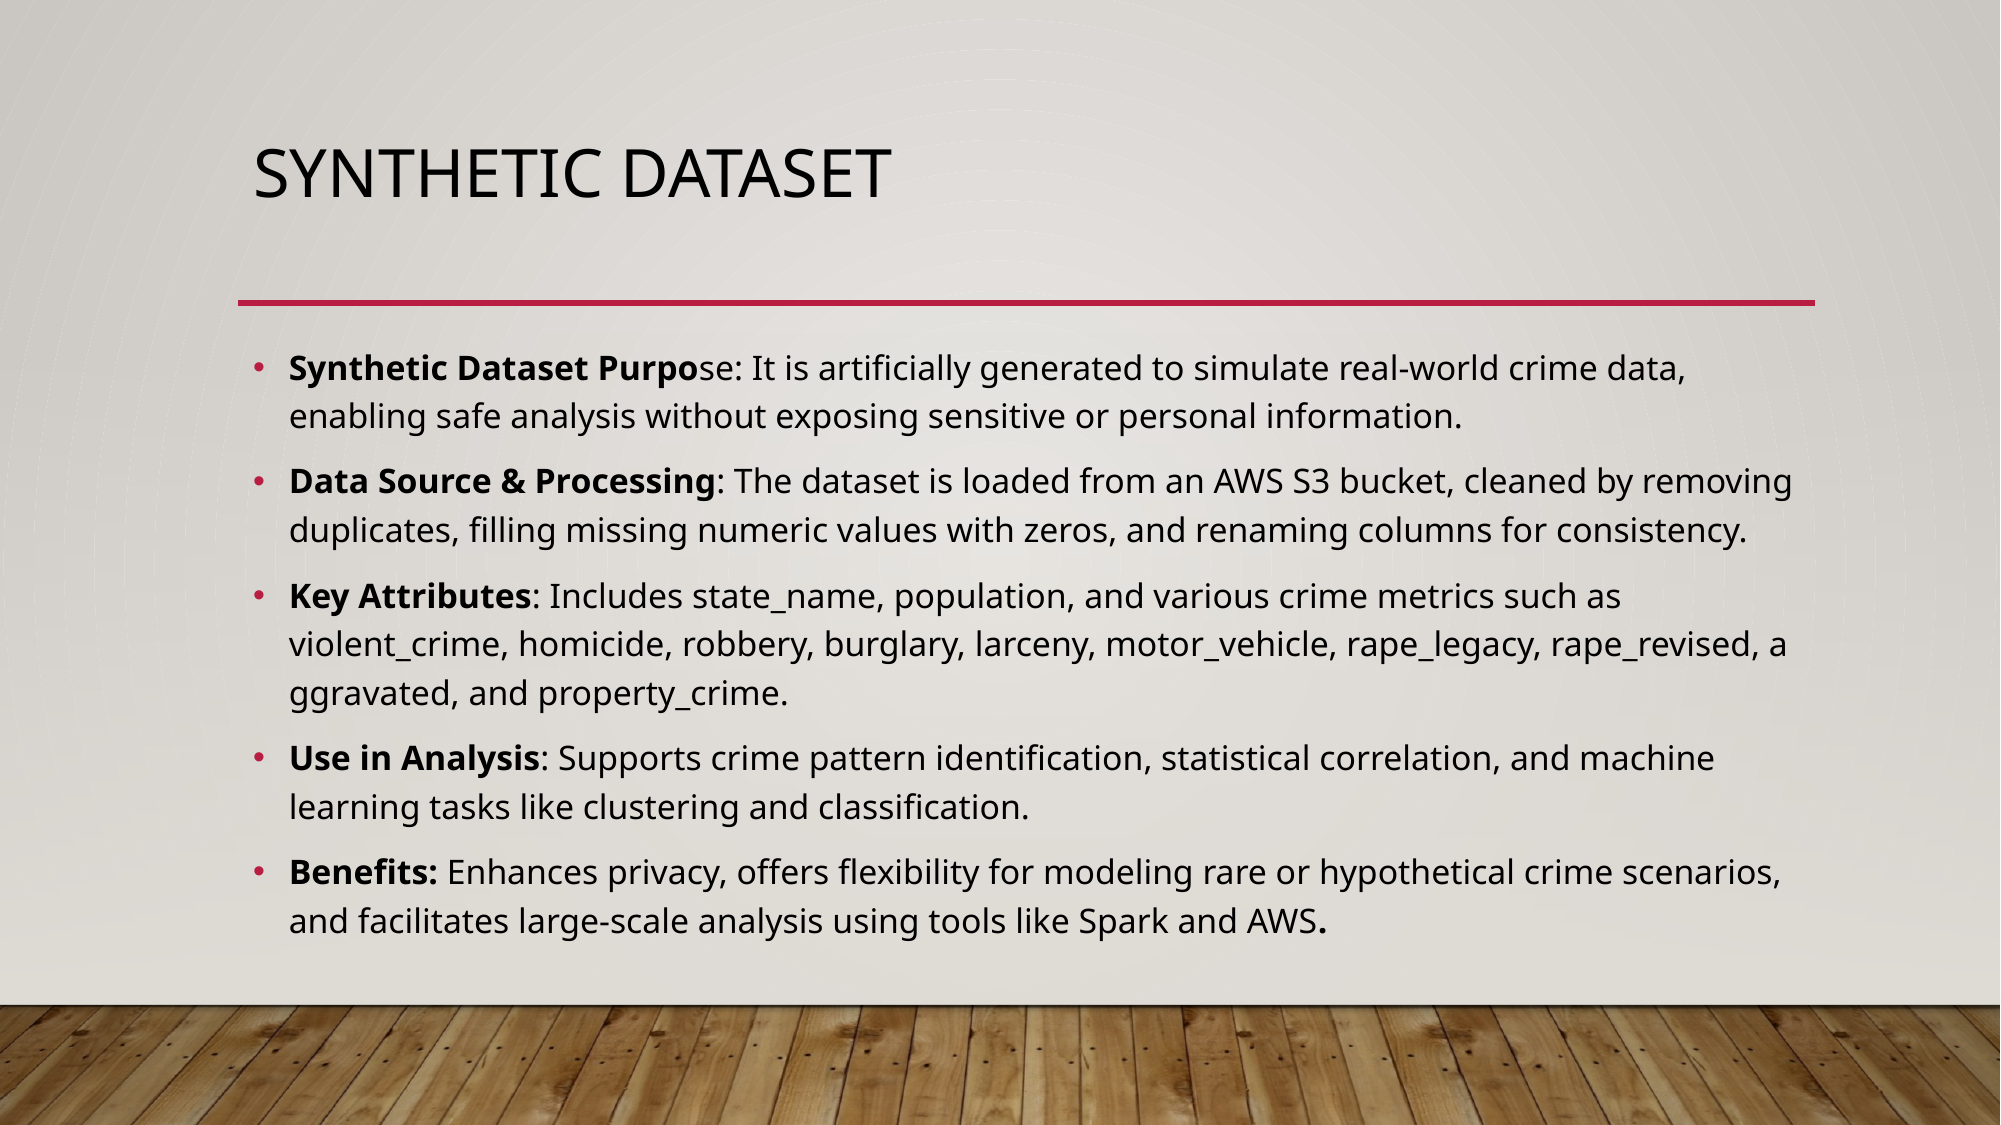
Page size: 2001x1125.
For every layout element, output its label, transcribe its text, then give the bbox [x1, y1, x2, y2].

title Synthetic dataset [238, 131, 1814, 229]
list Synthetic Dataset Purpose: It is artificially generated to simulate real-world crime data, enabling safe analysis without exposing sensitive or personal information. Data Source & Processing: The dataset is loaded from an AWS S3 bucket, cleaned by removing duplicates, filling missing numeric values with zeros, and renaming columns for consistency. Key Attributes: Includes state_name, population, and various crime metrics such as violent_crime, homicide, robbery, burglary, larceny, motor_vehicle, rape_legacy, rape_revised, aggravated, and property_crime. Use in Analysis: Supports crime pattern identification, statistical correlation, and machine learning tasks like clustering and classification. Benefits: Enhances privacy, offers flexibility for modeling rare or hypothetical crime scenarios, and facilitates large-scale analysis using tools like Spark and AWS. [238, 330, 1814, 972]
picture [0, 1005, 2000, 1125]
